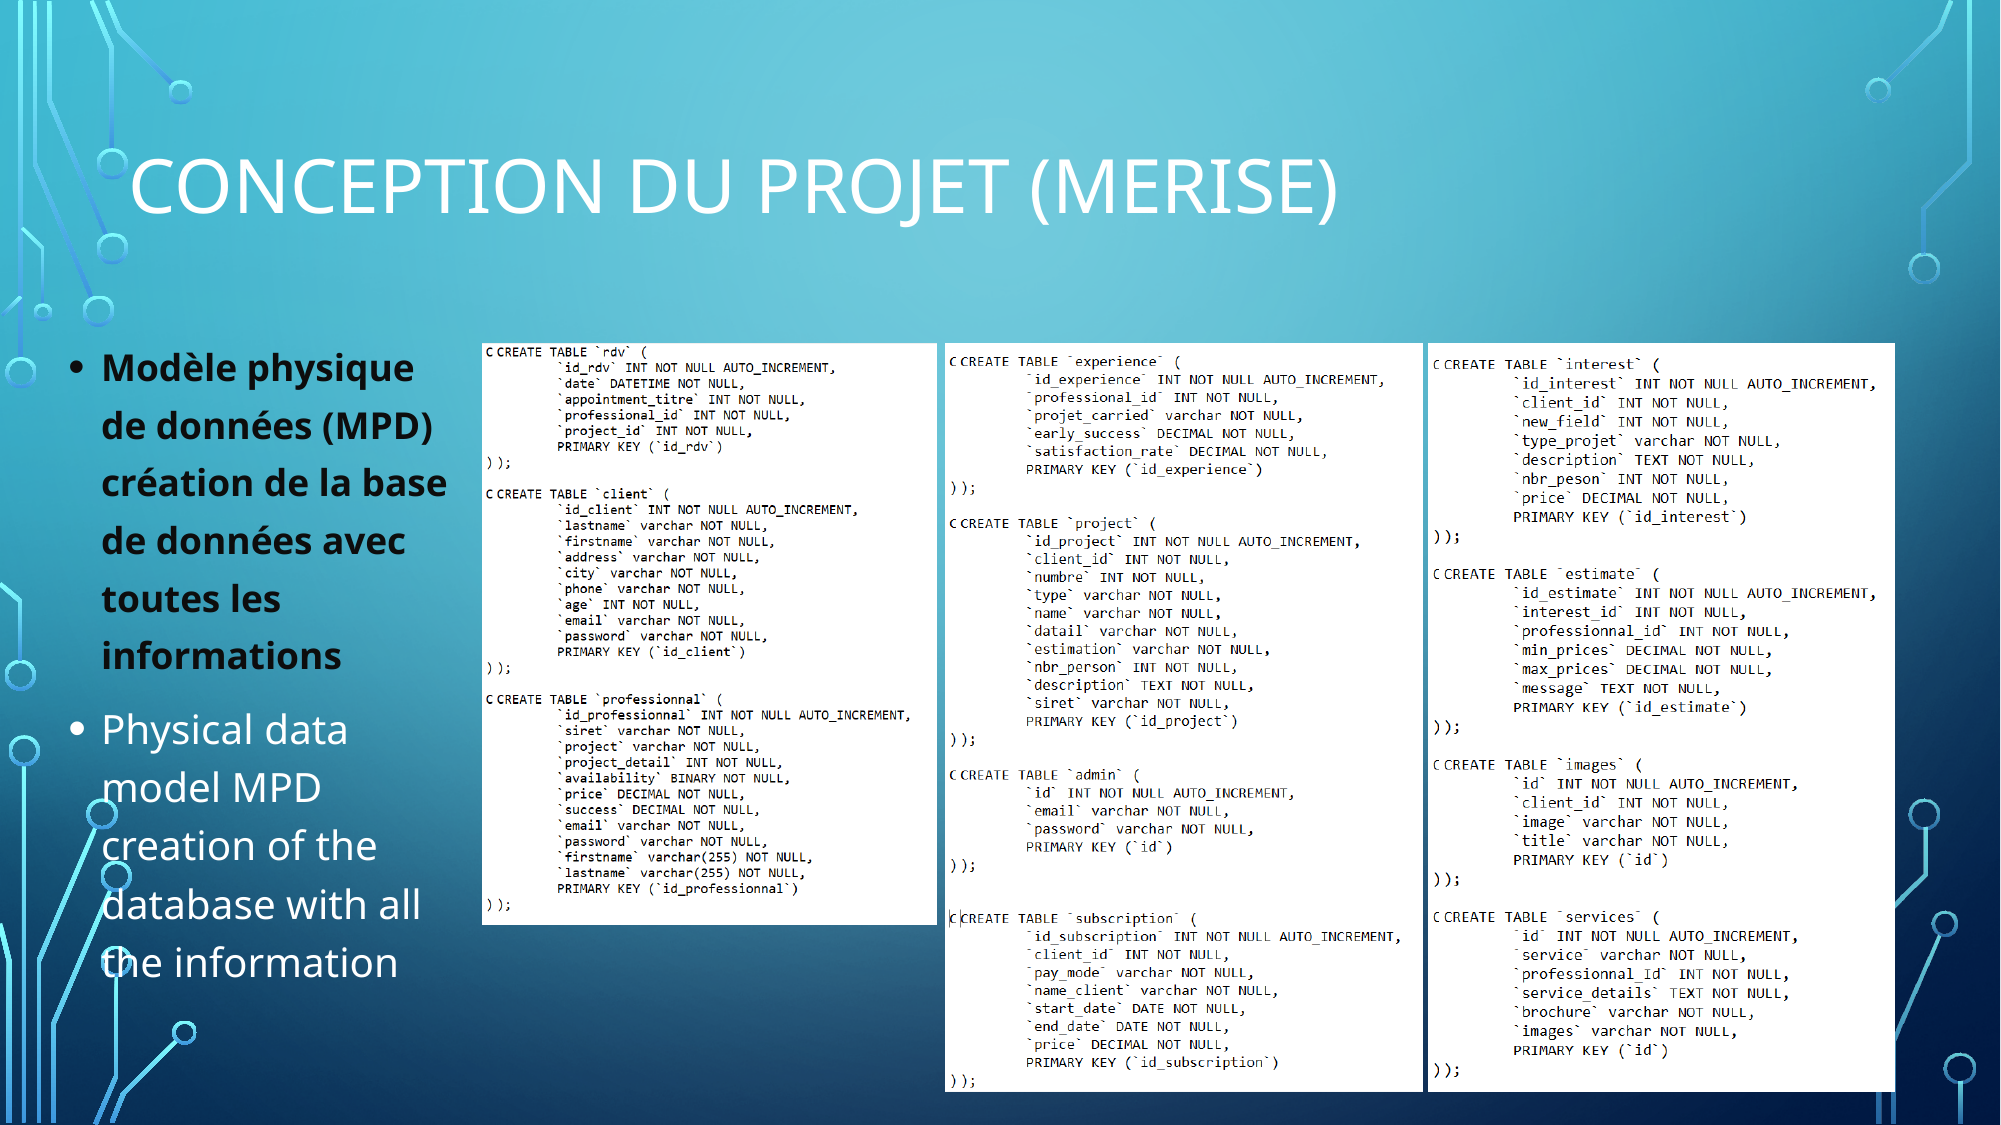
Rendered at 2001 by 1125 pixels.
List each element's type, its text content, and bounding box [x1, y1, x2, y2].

picture [945, 343, 1423, 1093]
picture [493, 343, 938, 926]
text_box Modèle physique de données (MPD) création de la base de données avec toutes les informations Physical data model MPD creation of the database with all the information [53, 323, 472, 1009]
title Conception du projet (merise) [113, 67, 1739, 311]
picture [1428, 343, 1895, 1093]
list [482, 343, 493, 926]
